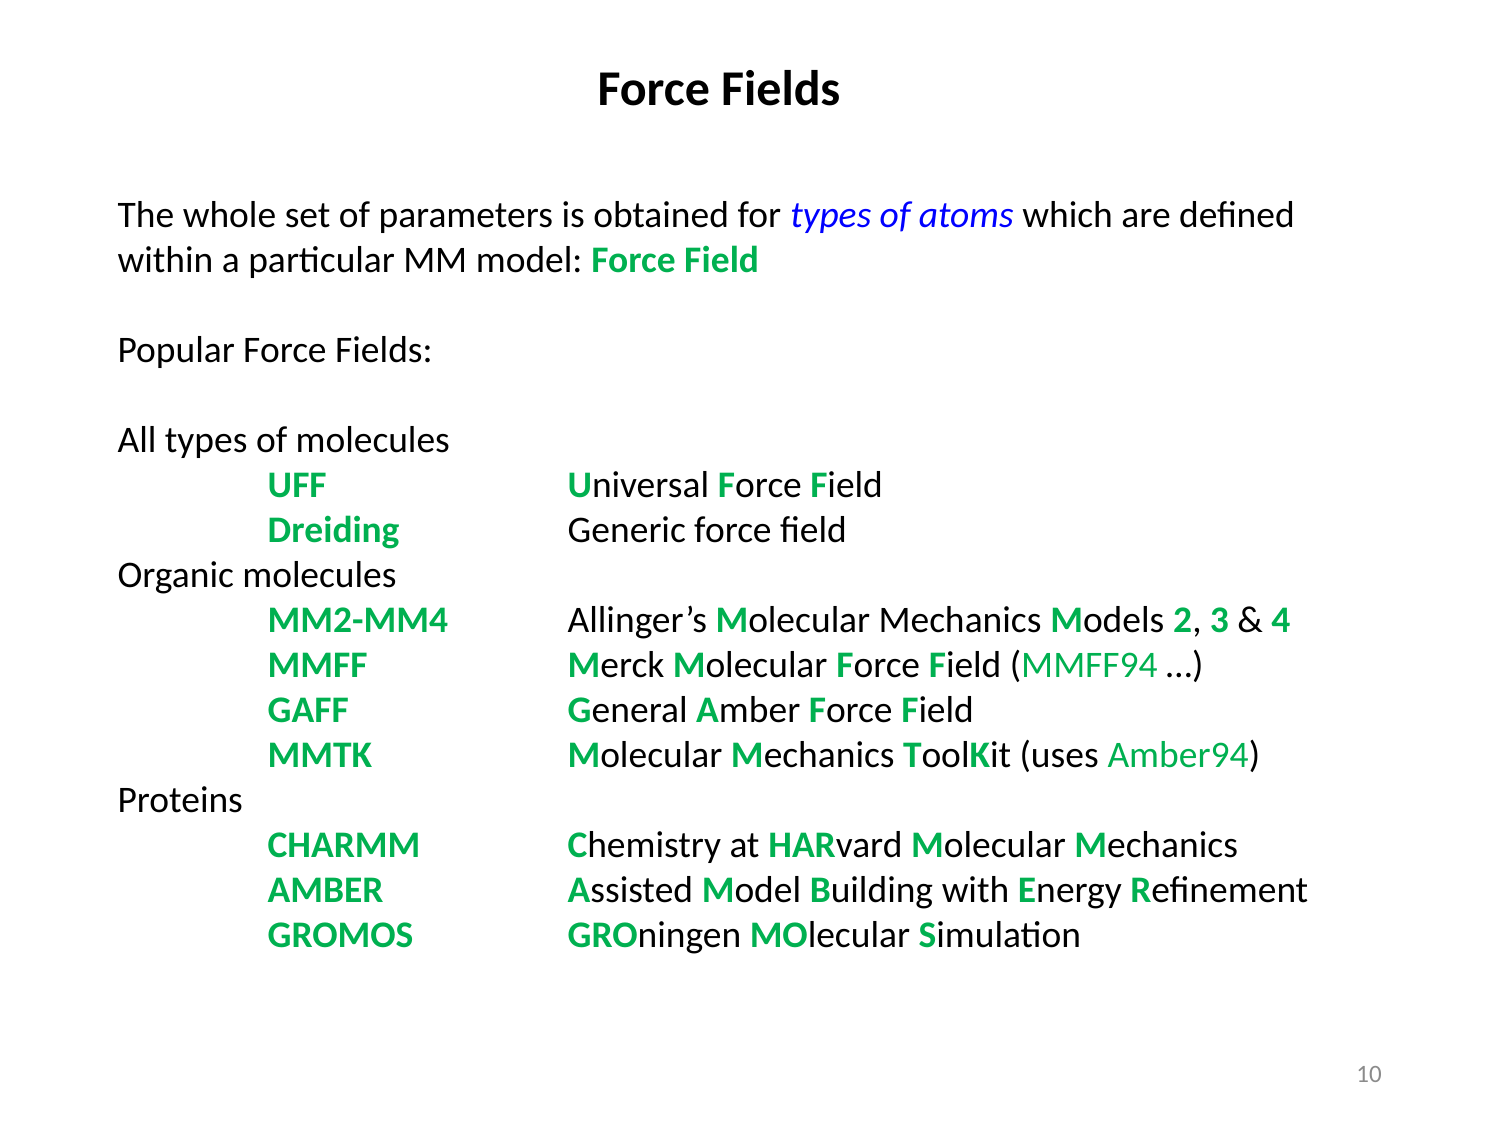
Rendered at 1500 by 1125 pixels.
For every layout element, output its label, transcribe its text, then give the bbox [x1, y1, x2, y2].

text_box The whole set of parameters is obtained for types of atoms which are defined within a particular MM model: Force Field Popular Force Fields: All types of molecules UFF Universal Force Field Dreiding Generic force field Organic molecules MM2-MM4 Allinger’s Molecular Mechanics Models 2, 3 & 4 MMFF Merck Molecular Force Field (MMFF94 …) GAFF General Amber Force Field MMTK Molecular Mechanics ToolKit (uses Amber94) Proteins CHARMM Chemistry at HARvard Molecular Mechanics AMBER Assisted Model Building with Energy Refinement GROMOS GROningen MOlecular Simulation [102, 182, 1324, 963]
text_box Force Fields [582, 48, 856, 123]
slide_number 10 [1059, 1042, 1397, 1103]
